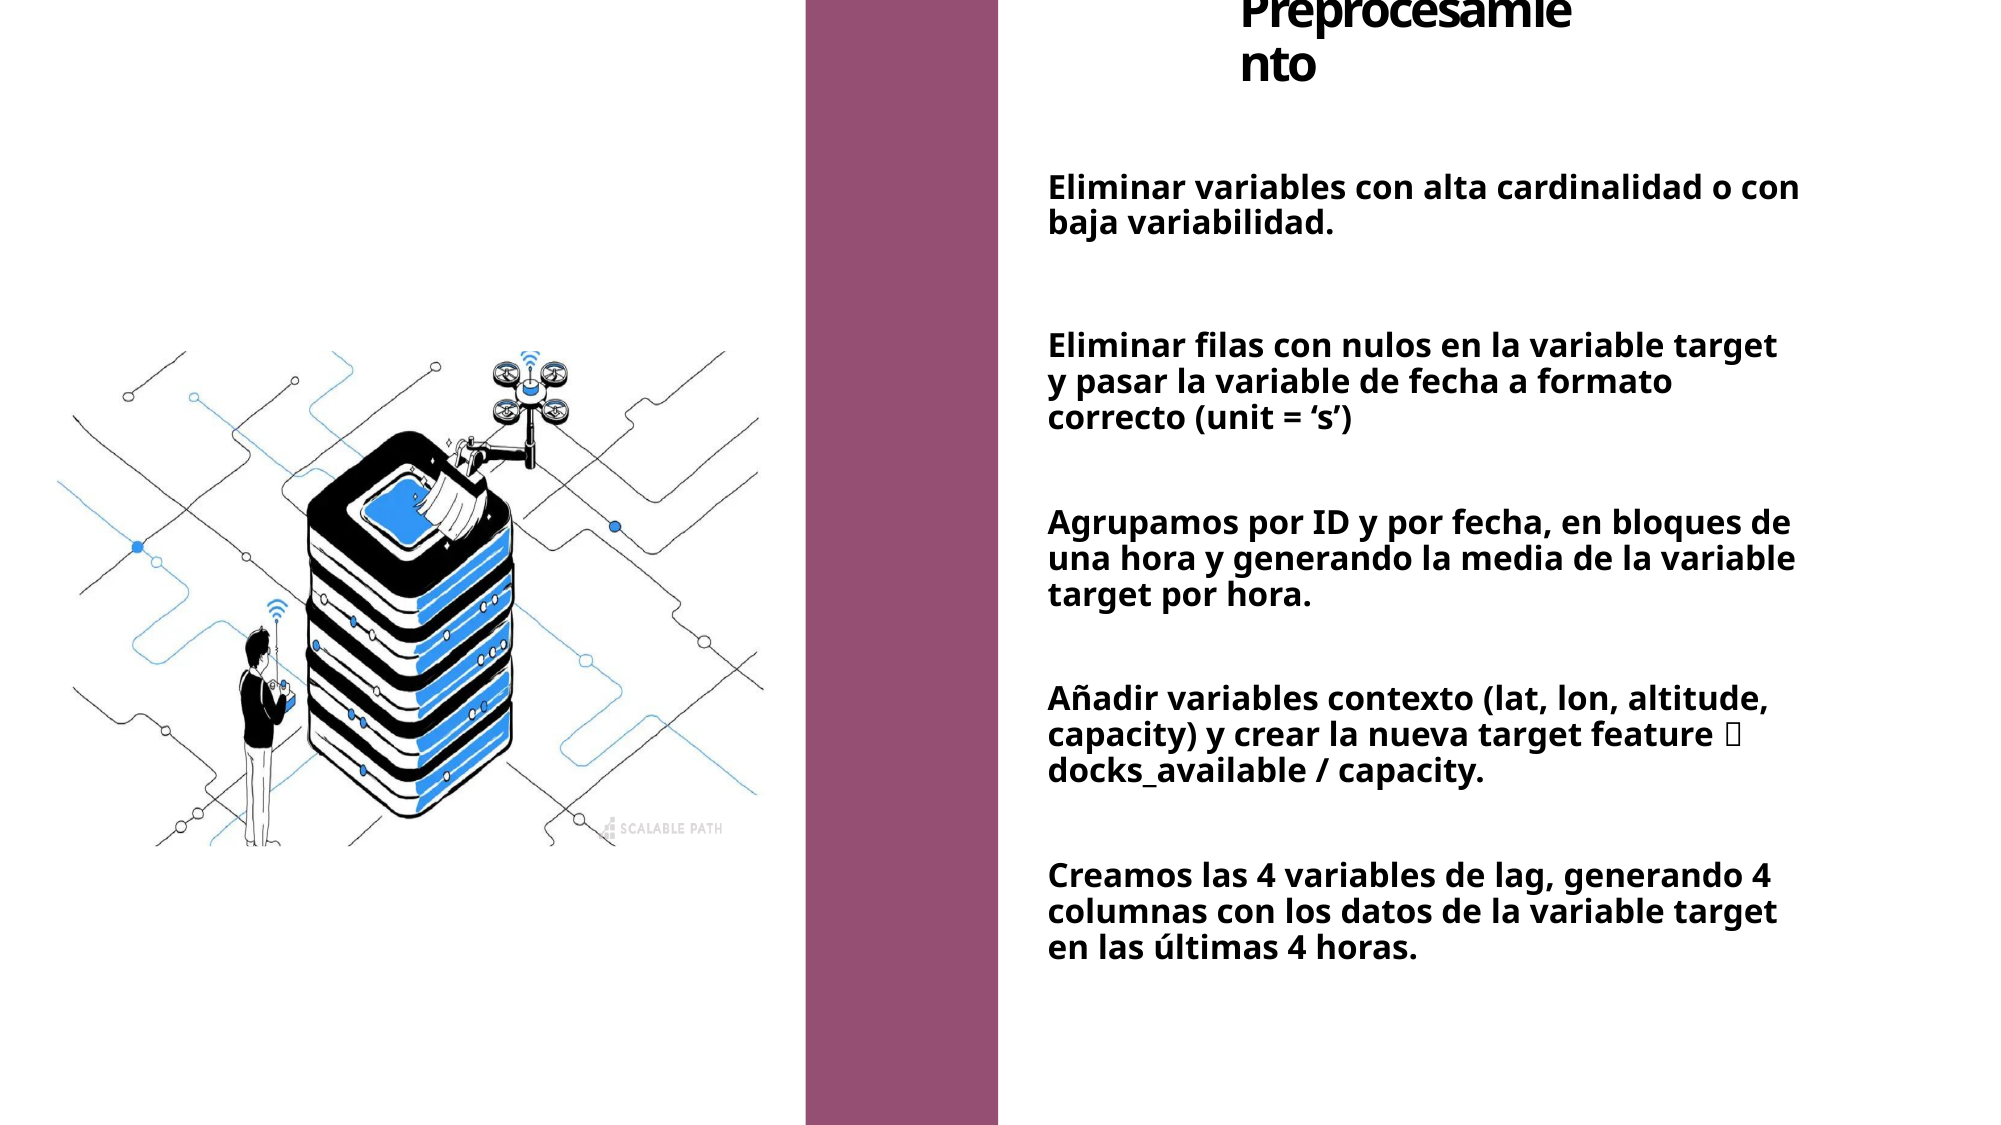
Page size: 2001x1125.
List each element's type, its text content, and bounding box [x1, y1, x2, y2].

list Eliminar variables con alta cardinalidad o con baja variabilidad. [1032, 144, 1821, 269]
picture [16, 320, 805, 904]
title Preprocesamiento [1239, 0, 1614, 93]
list Añadir variables contexto (lat, lon, altitude, capacity) y crear la nueva target feature  docks_available / capacity. [1032, 674, 1821, 798]
list Eliminar filas con nulos en la variable target y pasar la variable de fecha a formato correcto (unit = ‘s’) [1032, 320, 1821, 445]
list Creamos las 4 variables de lag, generando 4 columnas con los datos de la variable target en las últimas 4 horas. [1032, 850, 1821, 975]
list Agrupamos por ID y por fecha, en bloques de una hora y generando la media de la variable target por hora. [1032, 497, 1821, 622]
